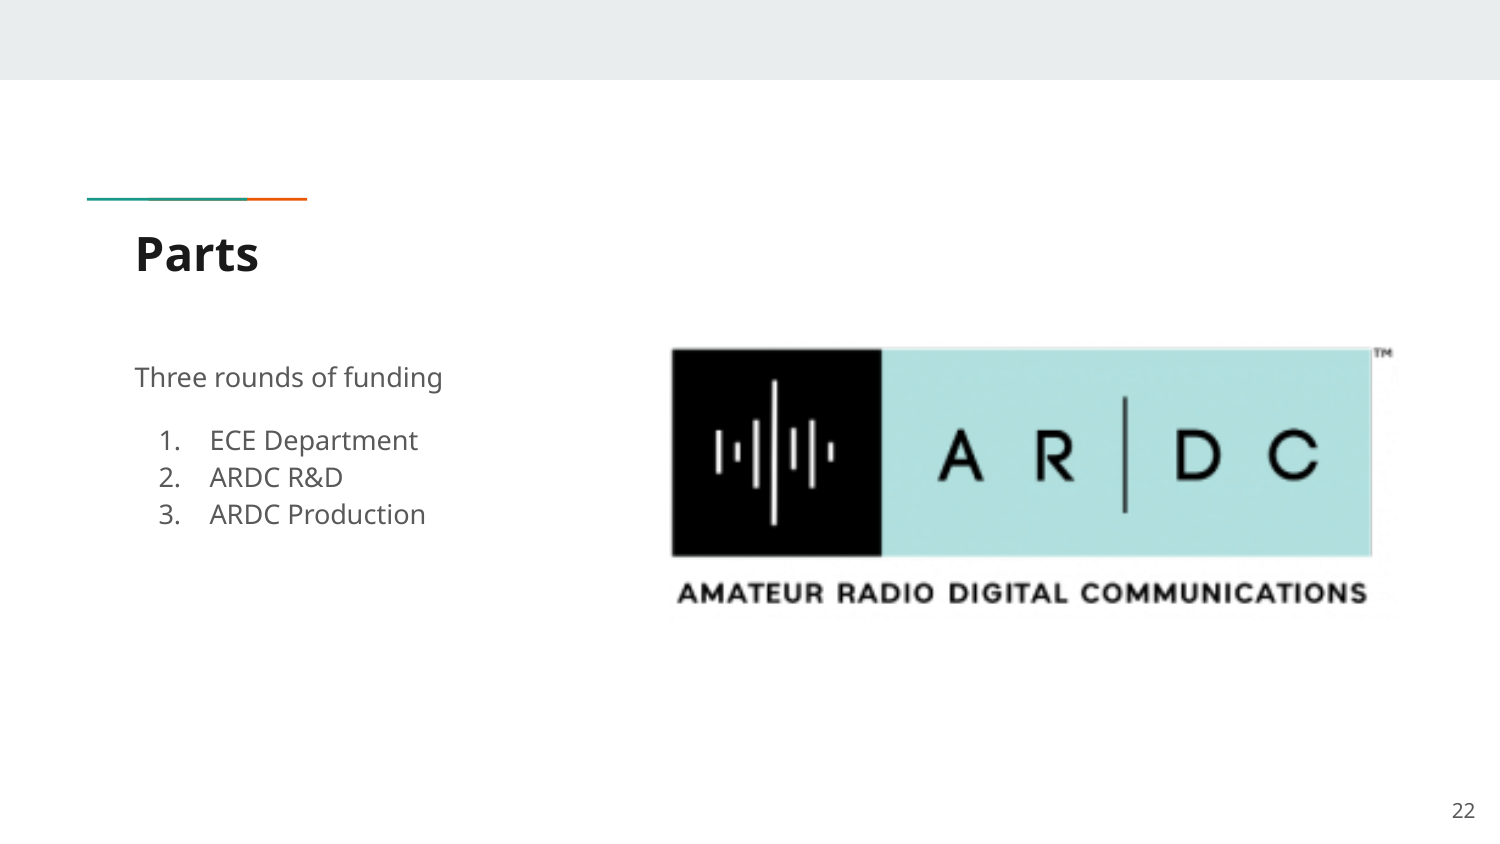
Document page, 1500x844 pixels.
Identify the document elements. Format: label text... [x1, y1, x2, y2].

title Parts [119, 209, 1381, 297]
slide_number ‹#› [1400, 779, 1491, 844]
picture [668, 340, 1399, 621]
list Three rounds of funding ECE Department ARDC R&D ARDC Production [119, 341, 1381, 712]
